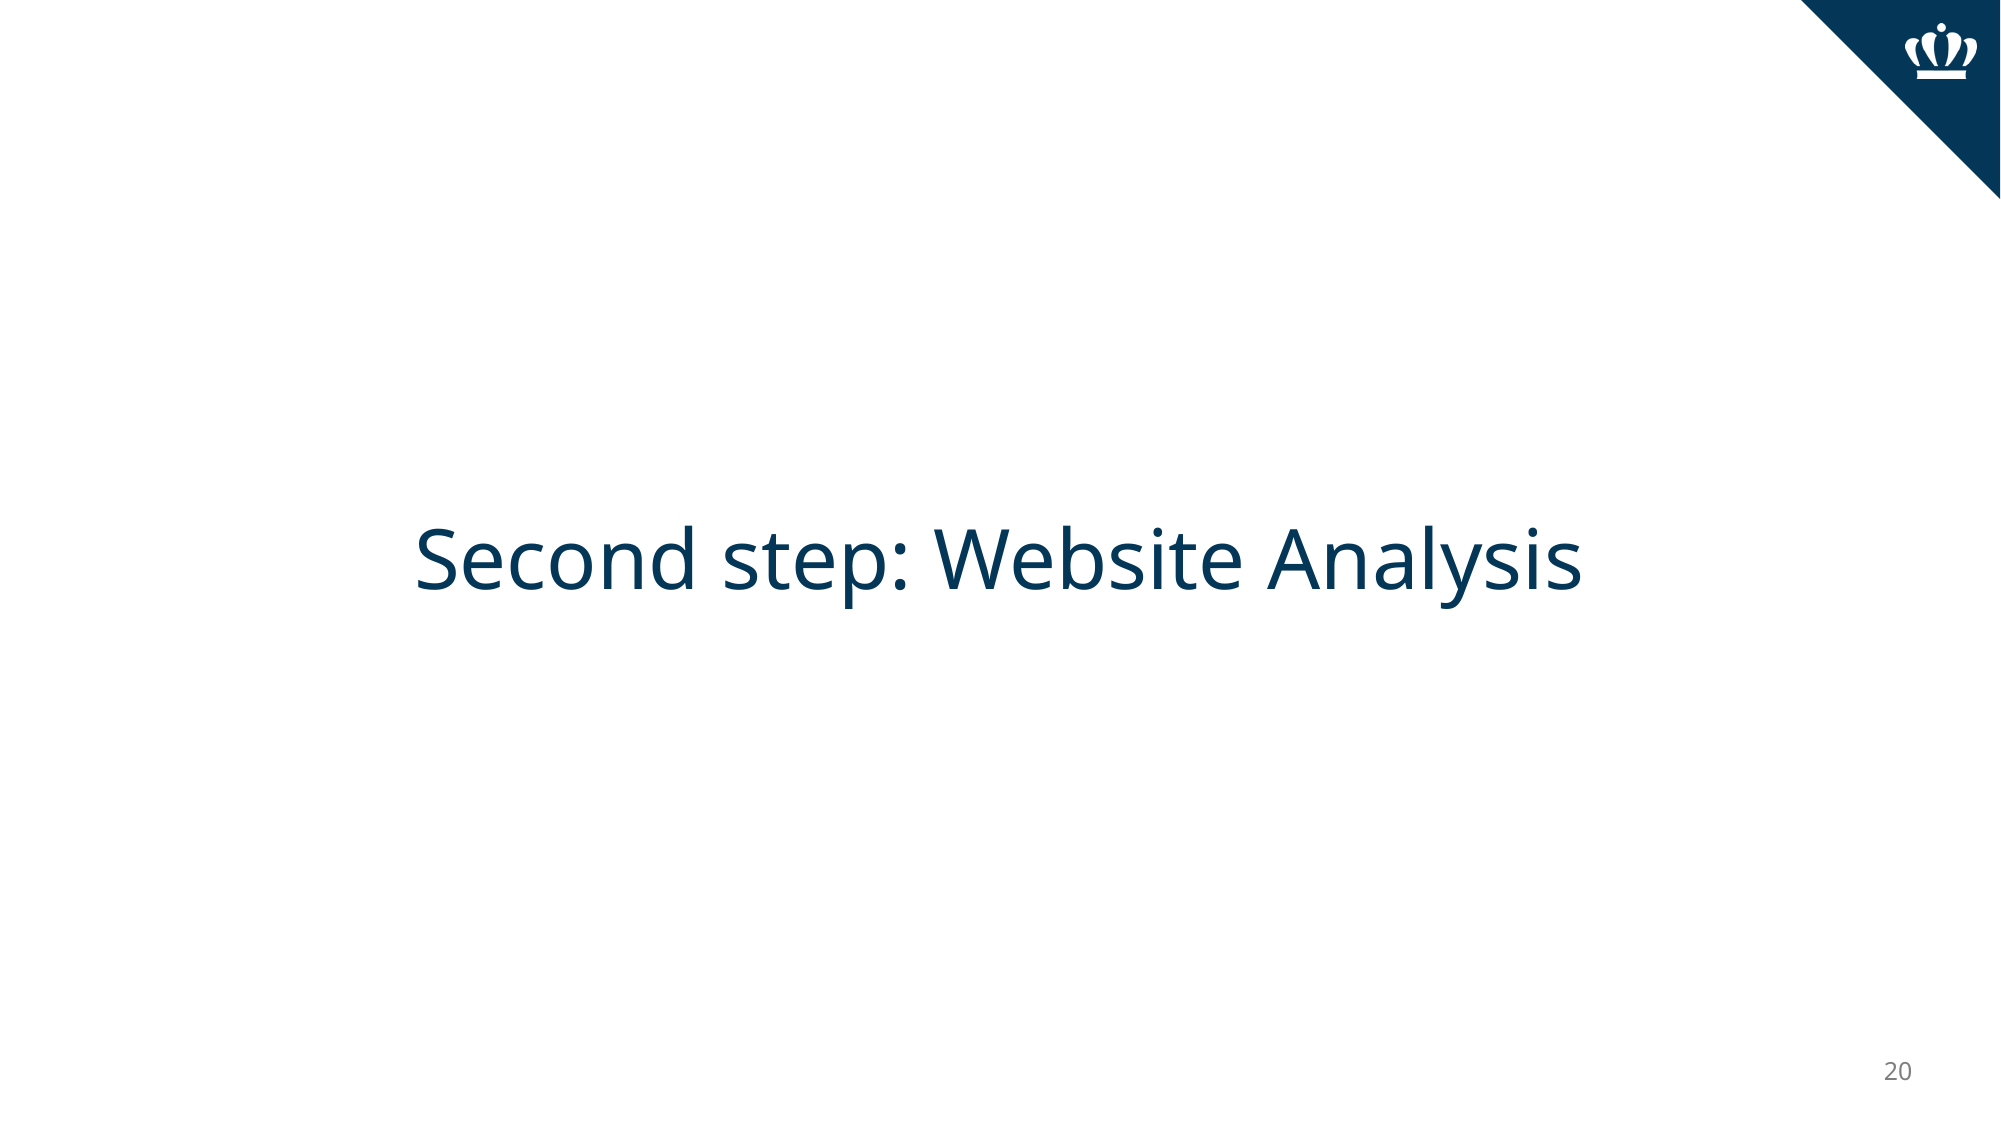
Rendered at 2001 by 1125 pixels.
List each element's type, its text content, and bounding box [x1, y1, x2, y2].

picture [1905, 23, 1977, 79]
title Second step: Website Analysis [72, 482, 1928, 643]
slide_number ‹#› [1477, 1042, 1928, 1103]
